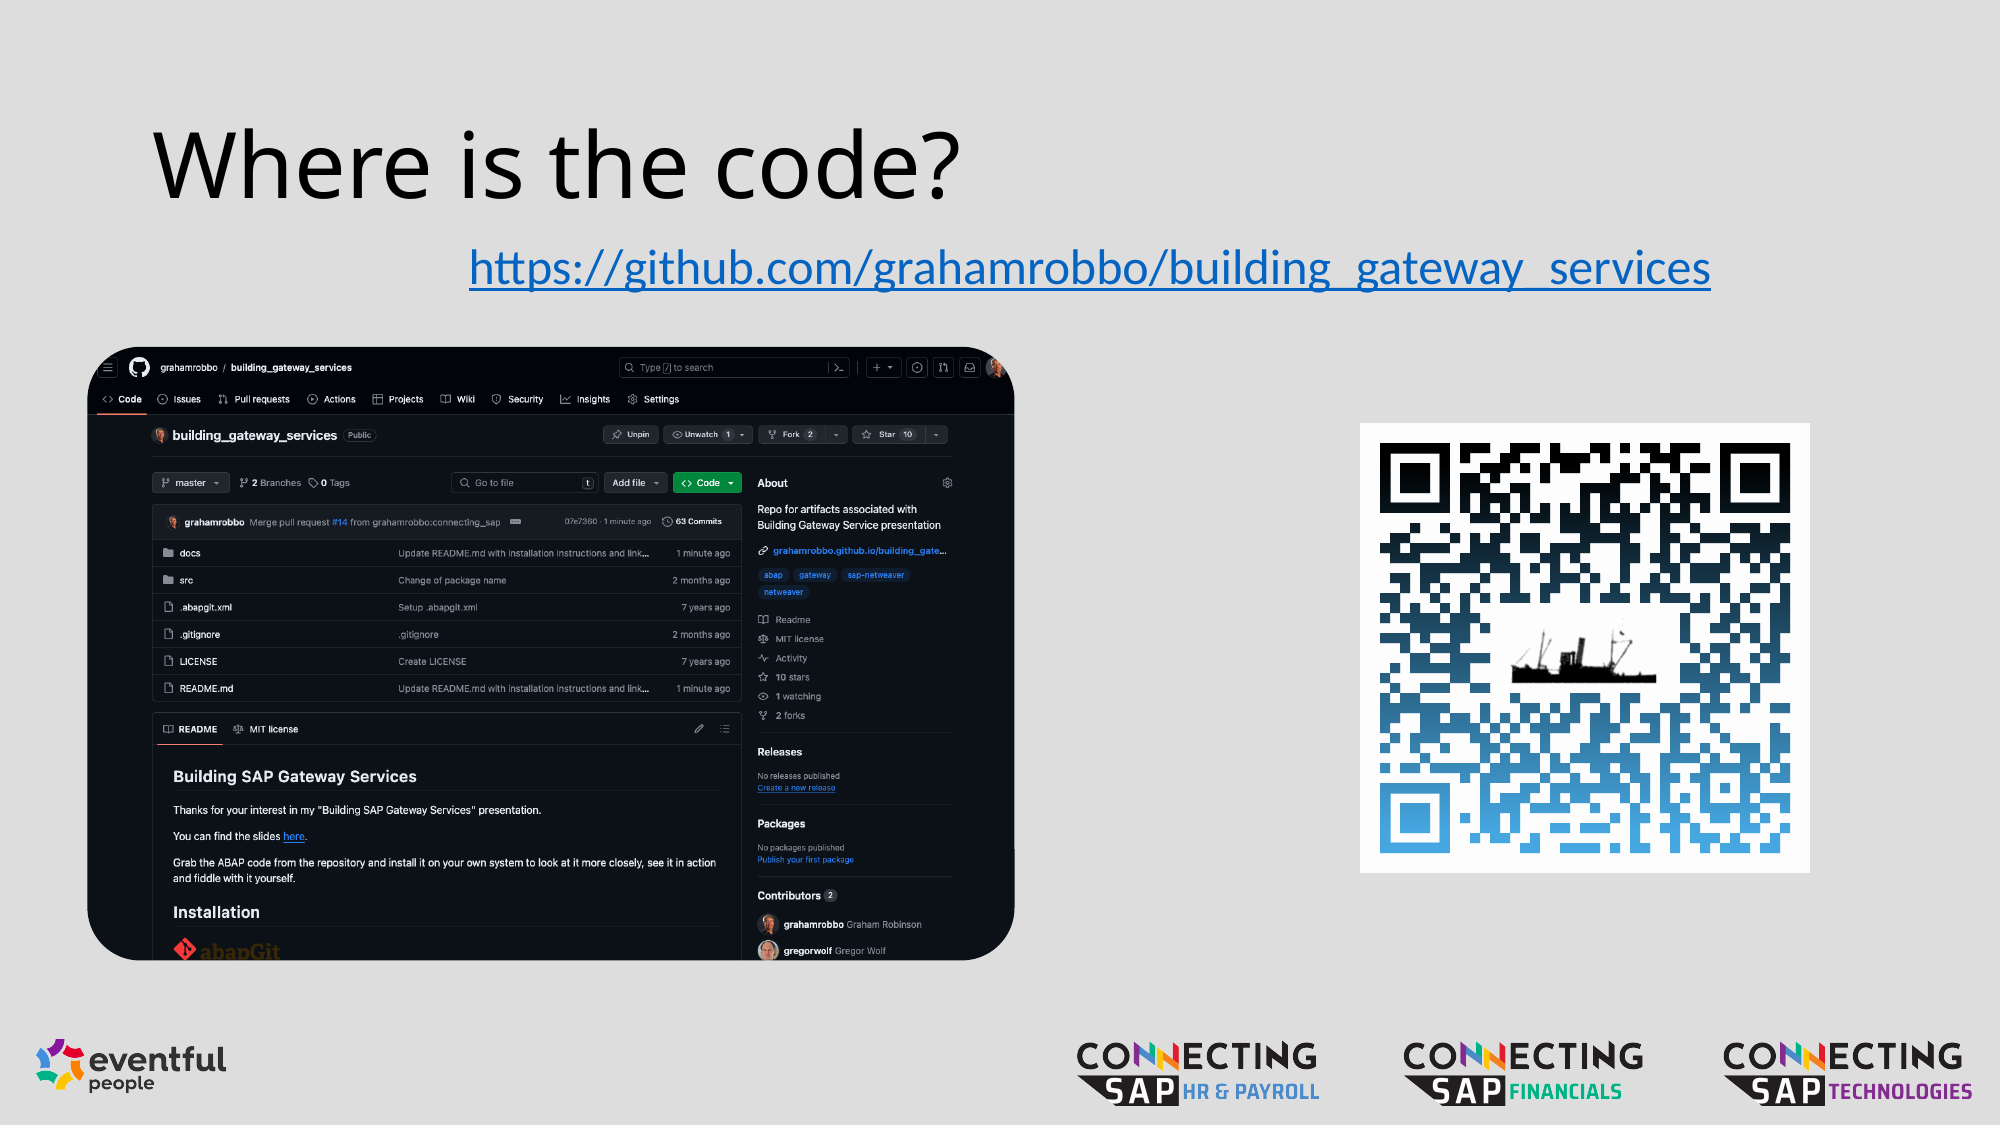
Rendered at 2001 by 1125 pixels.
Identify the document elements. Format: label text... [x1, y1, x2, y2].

picture [17, 1020, 245, 1112]
title Where is the code? [137, 59, 1863, 278]
picture [87, 346, 1015, 961]
picture [1360, 423, 1810, 873]
picture [1695, 1020, 2000, 1125]
picture [1370, 1020, 1676, 1125]
text_box https://github.com/grahamrobbo/building_gateway_services [453, 227, 1727, 302]
picture [1045, 1020, 1351, 1125]
